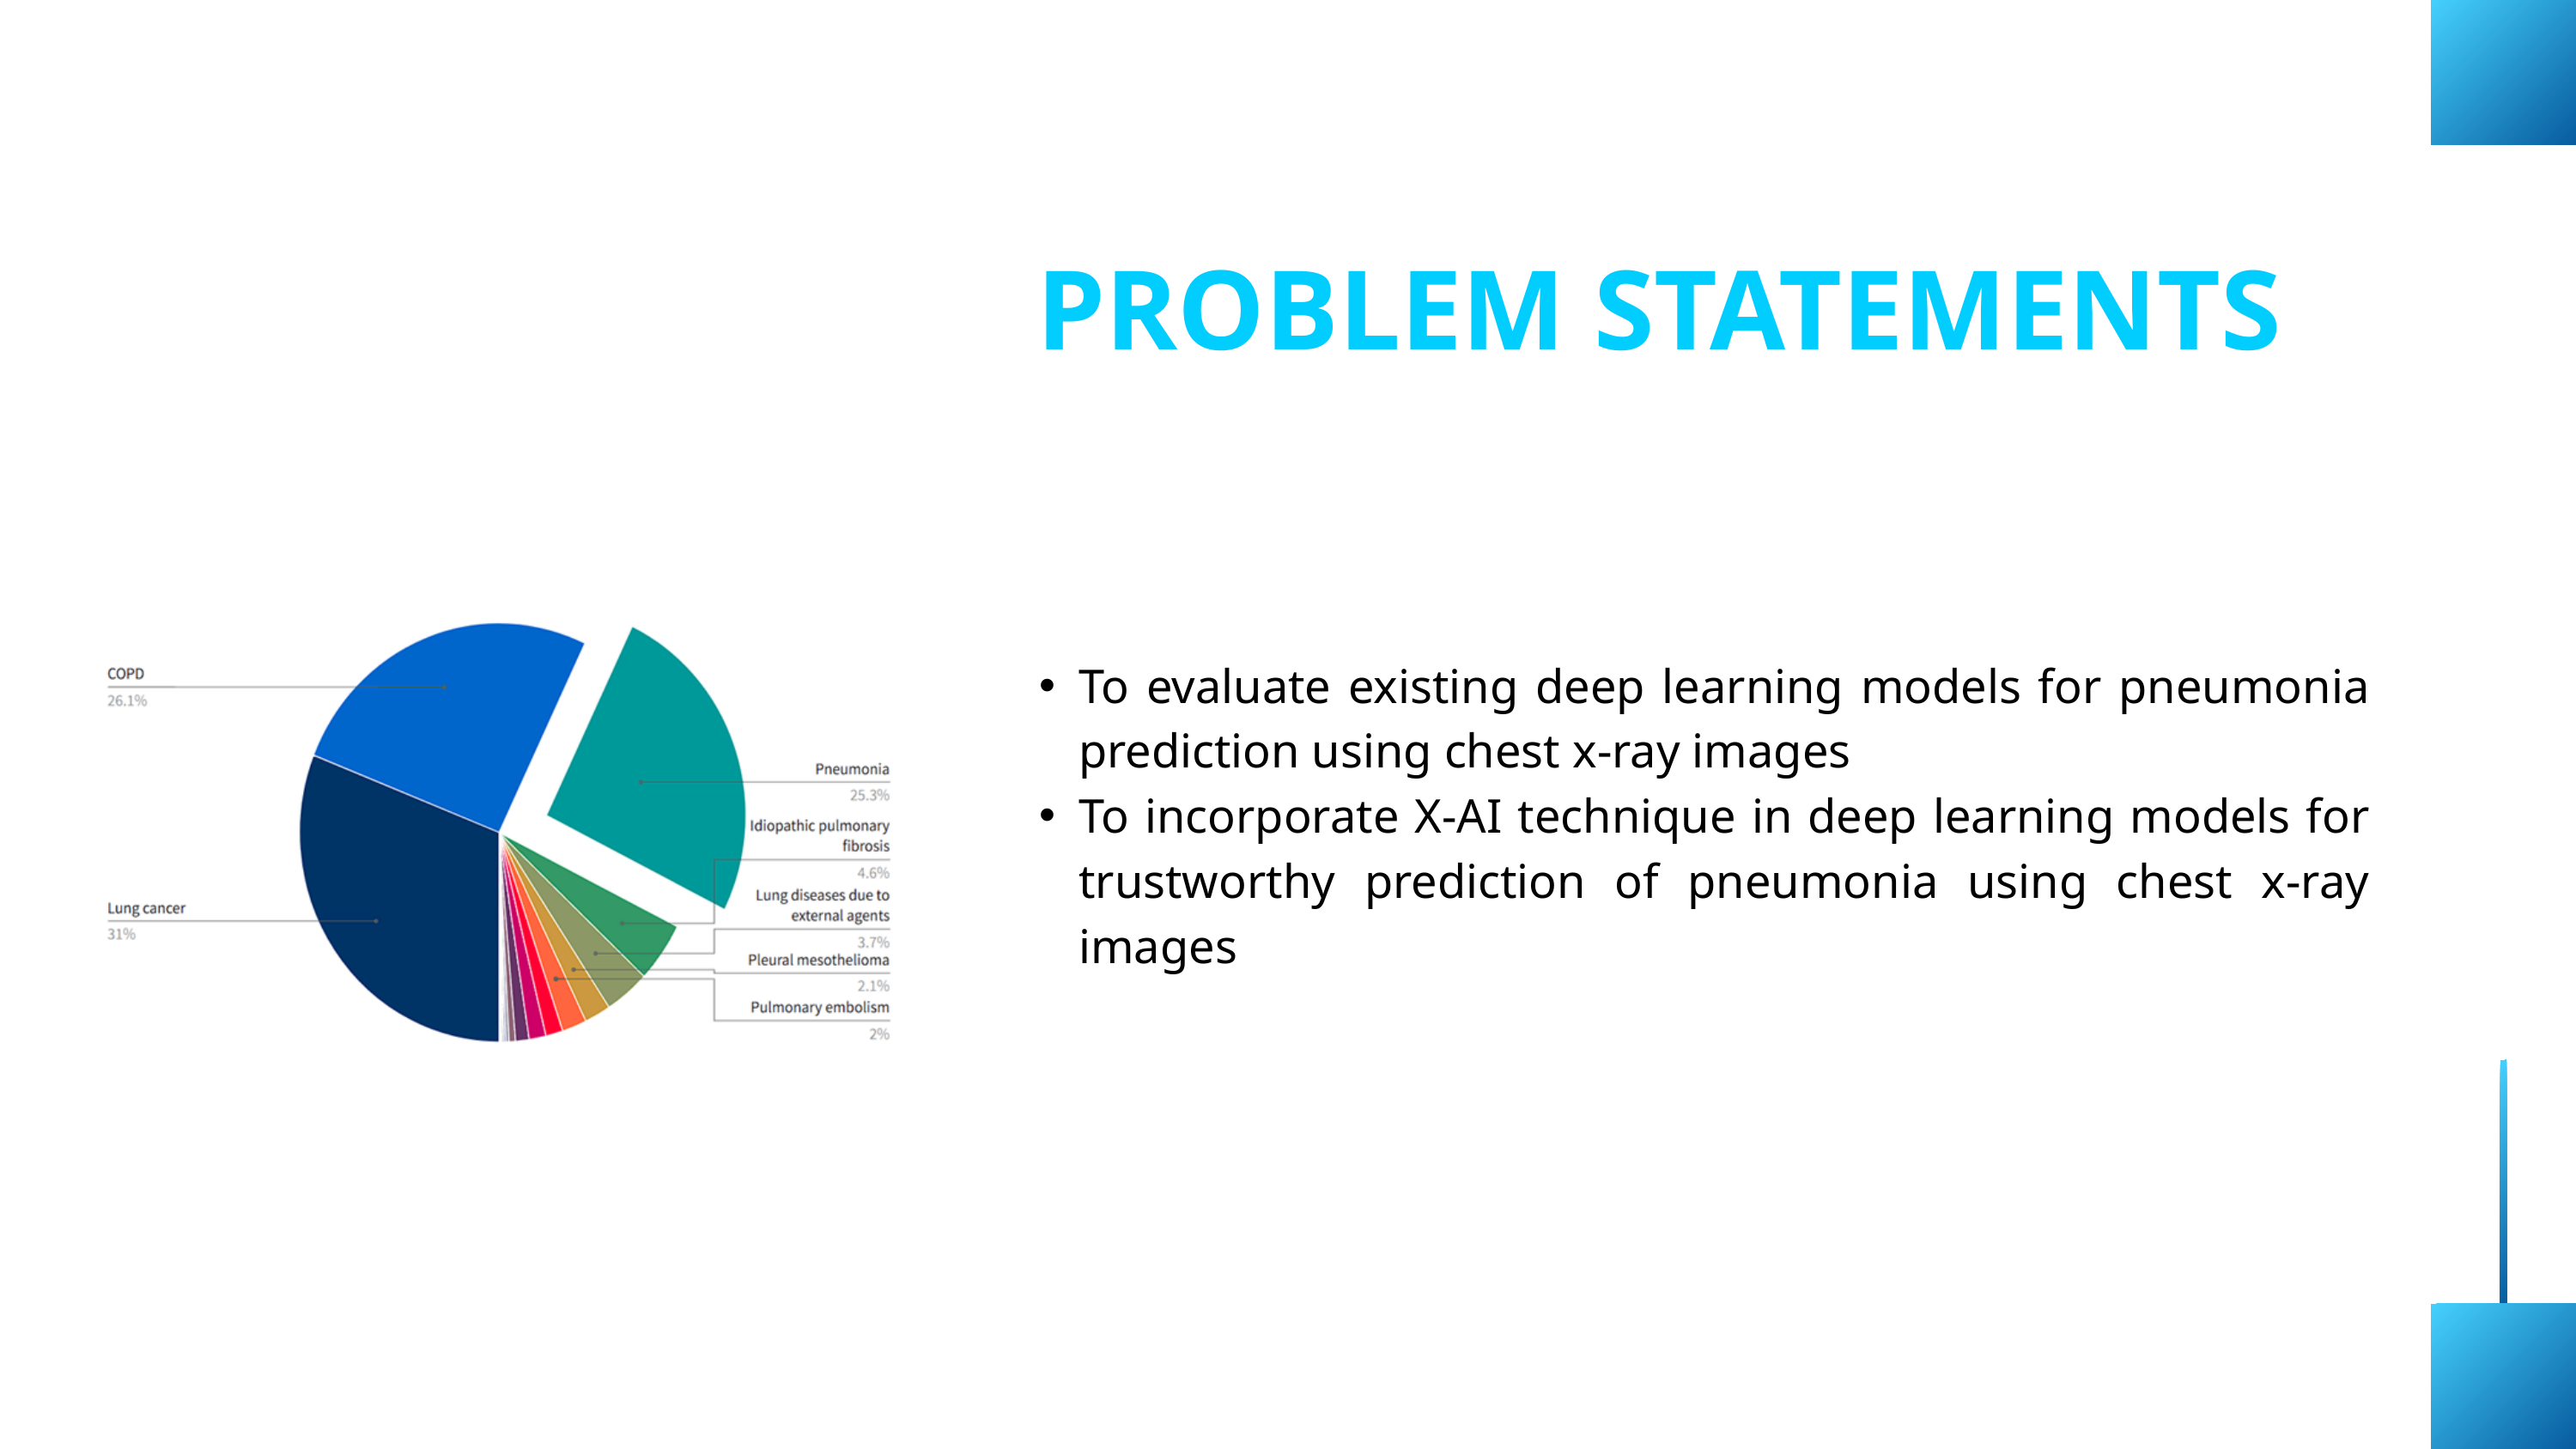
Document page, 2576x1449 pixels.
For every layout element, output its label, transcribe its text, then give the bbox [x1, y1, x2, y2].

text_box [64, 585, 952, 1060]
text_box To evaluate existing deep learning models for pneumonia prediction using chest x-ray images To incorporate X-AI technique in deep learning models for trustworthy prediction of pneumonia using chest x-ray images [999, 647, 2372, 1039]
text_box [2430, 0, 2576, 145]
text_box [2500, 1059, 2507, 1302]
text_box PROBLEM STATEMENTS [999, 218, 2319, 373]
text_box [2430, 1303, 2576, 1449]
